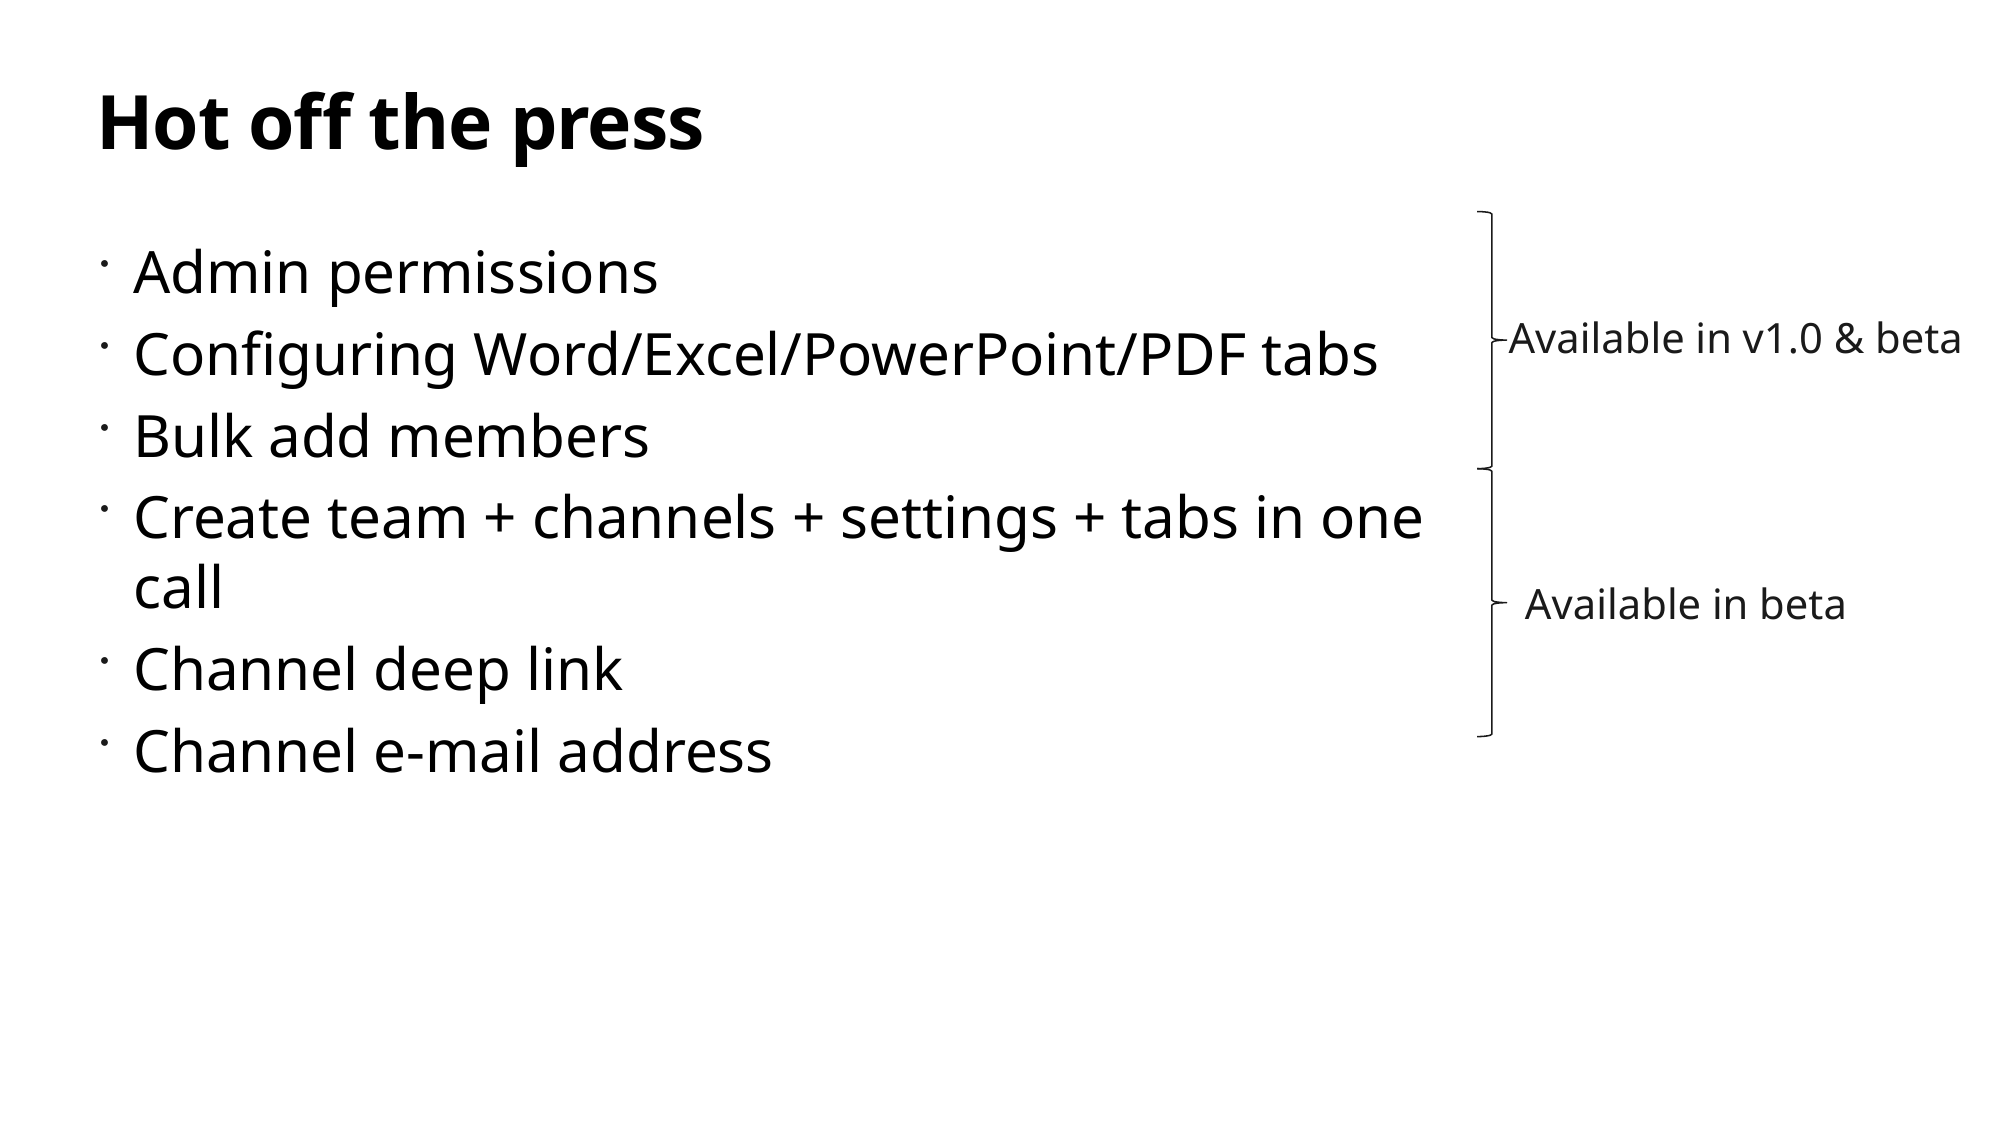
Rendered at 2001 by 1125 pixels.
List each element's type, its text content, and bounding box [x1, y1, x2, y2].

text_box Available in beta [1525, 577, 1848, 628]
title Hot off the press [96, 75, 1904, 166]
text_box Available in v1.0 & beta [1508, 312, 1964, 363]
text_box [1477, 210, 1508, 469]
list Admin permissions Configuring Word/Excel/PowerPoint/PDF tabs Bulk add members Create team + channels + settings + tabs in one call Channel deep link Channel e-mail address [95, 235, 1507, 985]
text_box [1477, 467, 1508, 738]
